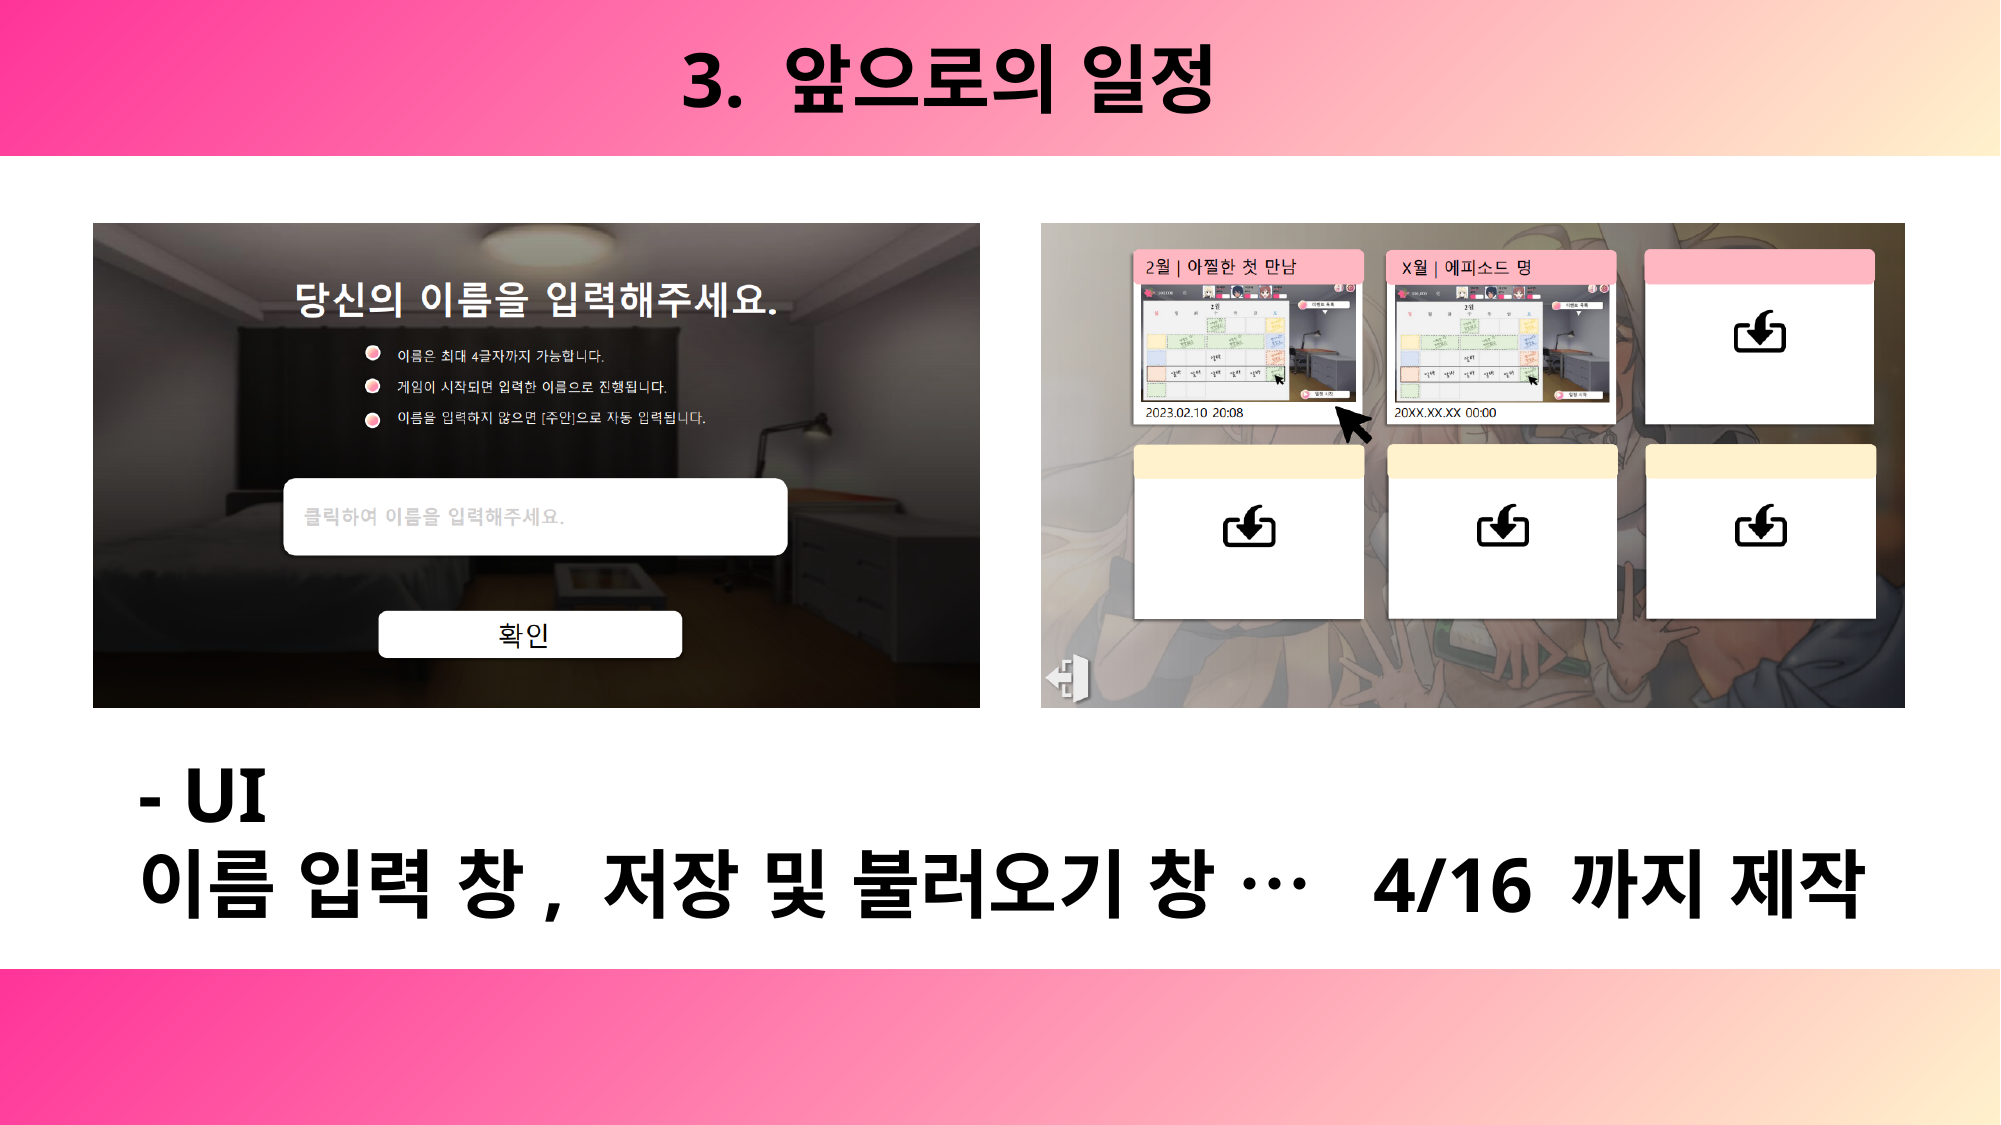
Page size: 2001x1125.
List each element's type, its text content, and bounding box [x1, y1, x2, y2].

picture [1041, 223, 1905, 708]
text_box - UI 이름 입력 창, 저장 및 불러오기 창 … 4/16 까지 제작 [123, 739, 1904, 935]
text_box 3. 앞으로의 일정 [667, 24, 1234, 130]
picture [93, 223, 980, 708]
text_box [0, 968, 2000, 1125]
text_box [0, 0, 2000, 156]
